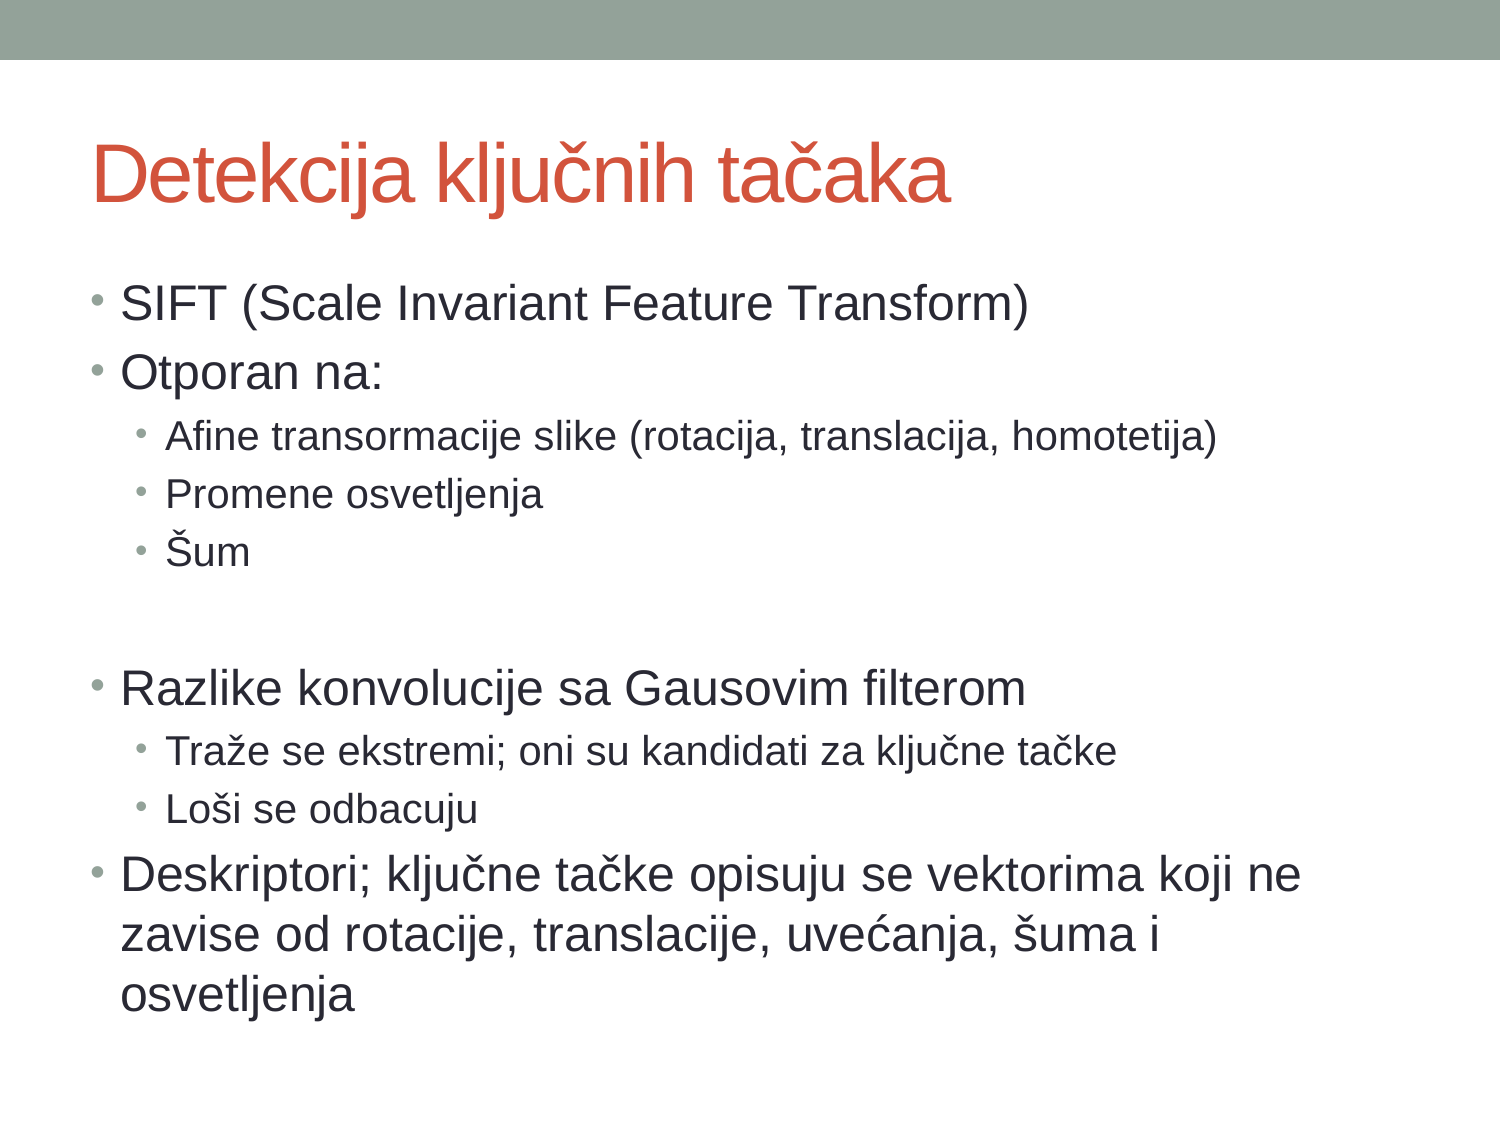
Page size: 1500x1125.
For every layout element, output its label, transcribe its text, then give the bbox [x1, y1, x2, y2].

list SIFT (Scale Invariant Feature Transform) Otporan na: Afine transormacije slike (rotacija, translacija, homotetija) Promene osvetljenja Šum Razlike konvolucije sa Gausovim filterom Traže se ekstremi; oni su kandidati za ključne tačke Loši se odbacuju Deskriptori; ključne tačke opisuju se vektorima koji ne zavise od rotacije, translacije, uvećanja, šuma i osvetljenja [75, 262, 1425, 1063]
title Detekcija ključnih tačaka [75, 87, 1425, 250]
